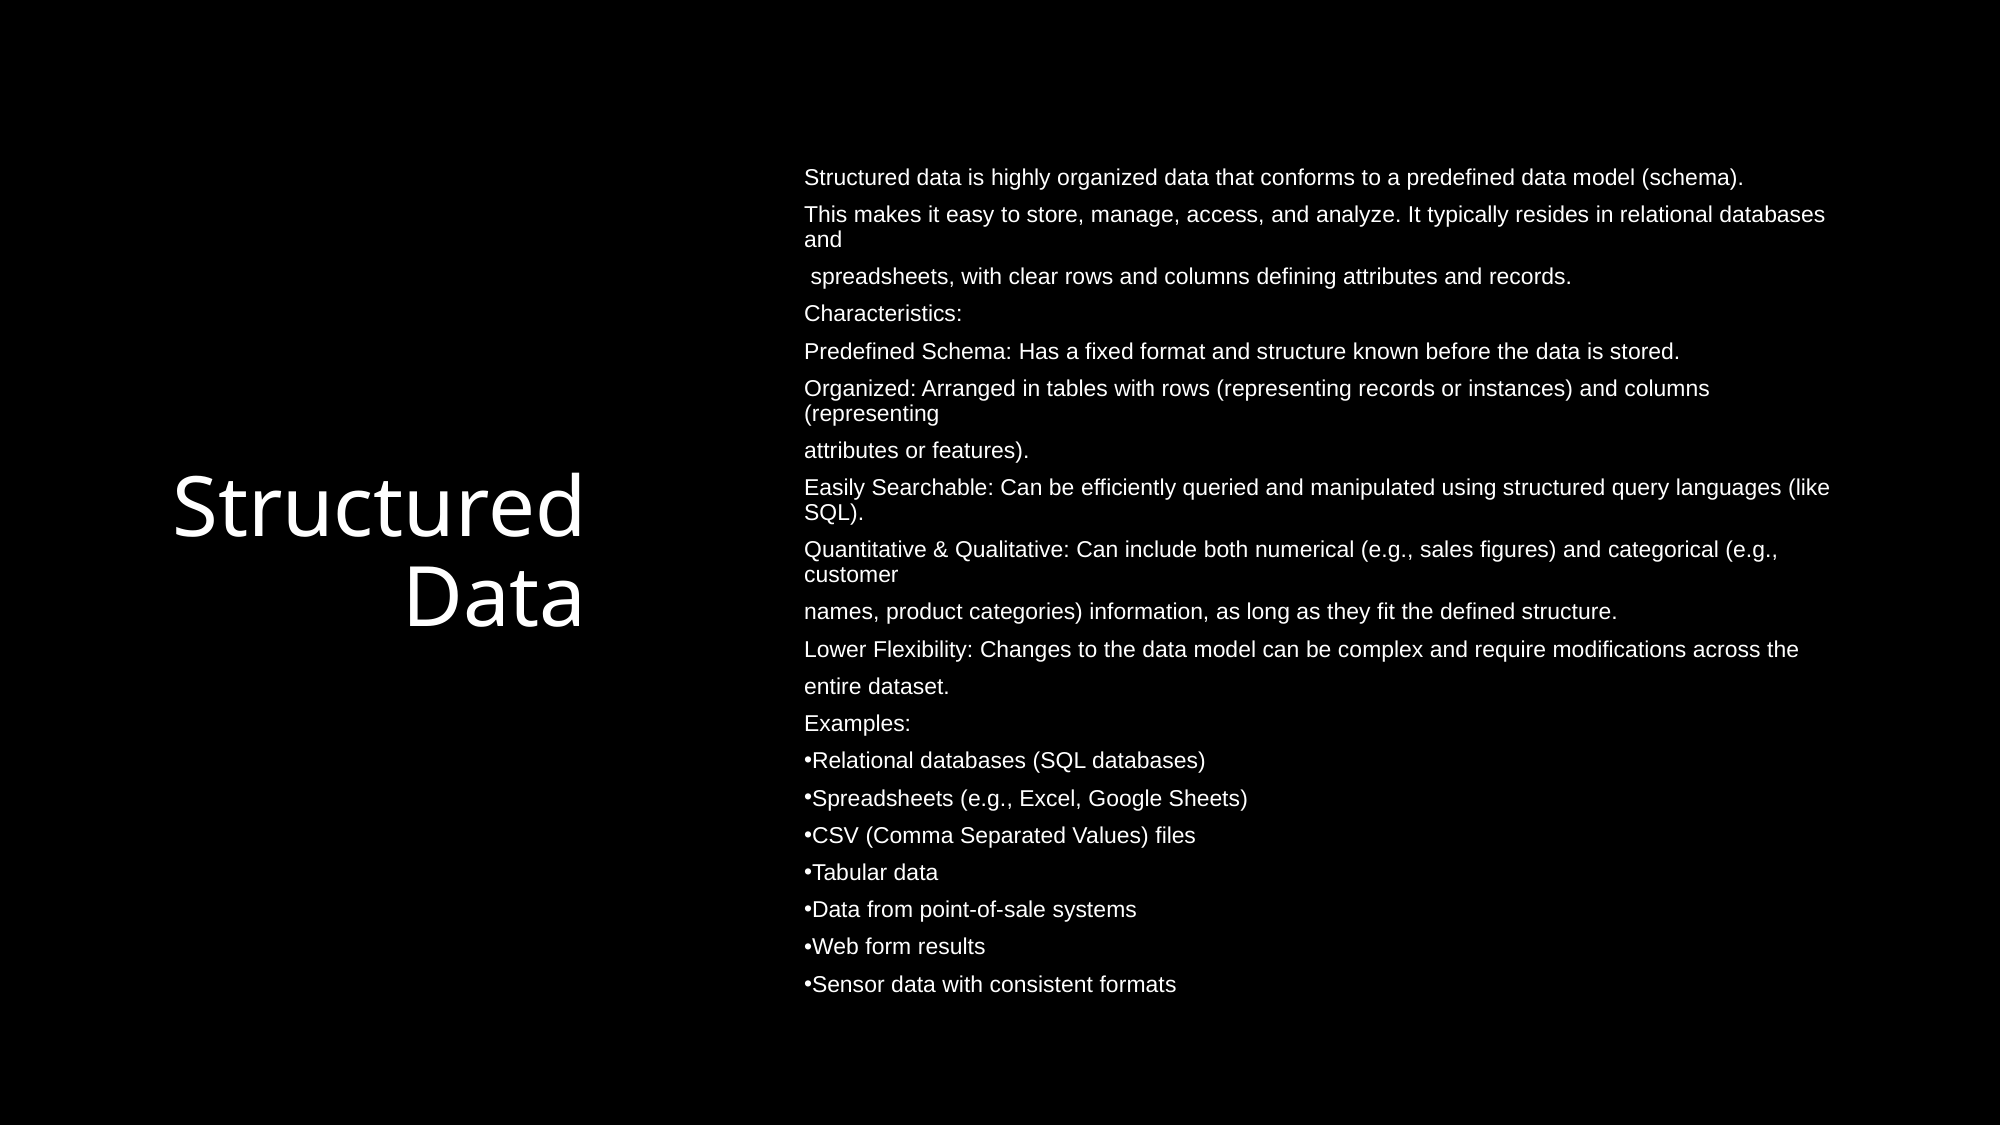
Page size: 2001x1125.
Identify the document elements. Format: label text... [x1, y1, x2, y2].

title Structured Data [76, 96, 602, 652]
list Structured data is highly organized data that conforms to a predefined data model (schema). This makes it easy to store, manage, access, and analyze. It typically resides in relational databases and spreadsheets, with clear rows and columns defining attributes and records. Characteristics: Predefined Schema: Has a fixed format and structure known before the data is stored. Organized: Arranged in tables with rows (representing records or instances) and columns (representing attributes or features). Easily Searchable: Can be efficiently queried and manipulated using structured query languages (like SQL). Quantitative & Qualitative: Can include both numerical (e.g., sales figures) and categorical (e.g., customer names, product categories) information, as long as they fit the defined structure. Lower Flexibility: Changes to the data model can be complex and require modifications across the entire dataset. Examples: Relational databases (SQL databases) Spreadsheets (e.g., Excel, Google Sheets) CSV (Comma Separated Values) files Tabular data Data from point-of-sale systems Web form results Sensor data with consistent formats [789, 106, 1865, 1017]
